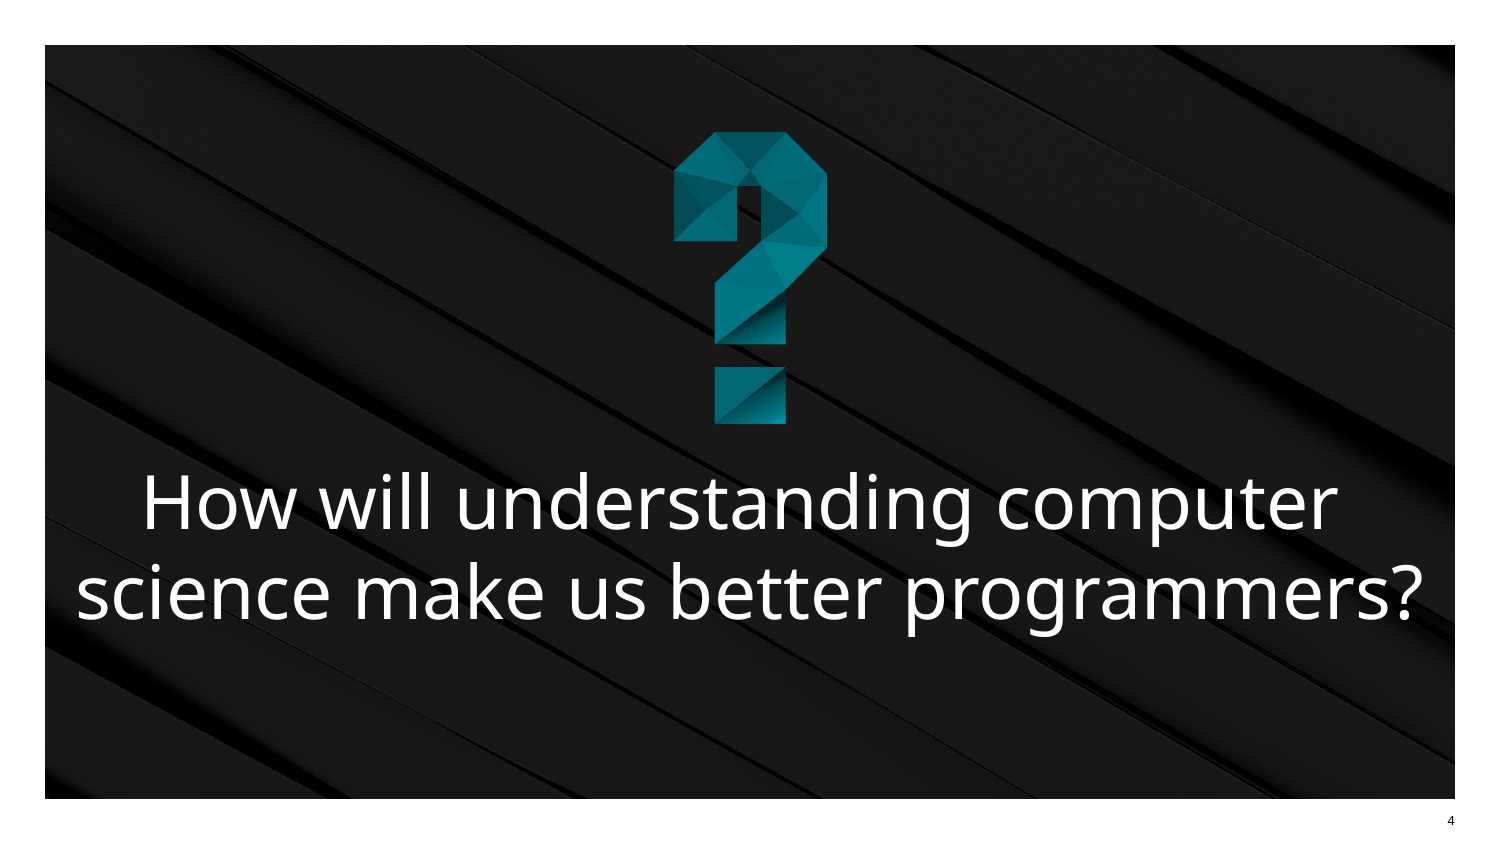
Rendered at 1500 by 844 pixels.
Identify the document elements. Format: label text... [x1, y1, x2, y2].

title How will understanding computer science make us better programmers? [0, 379, 1500, 799]
picture [45, 45, 1455, 379]
